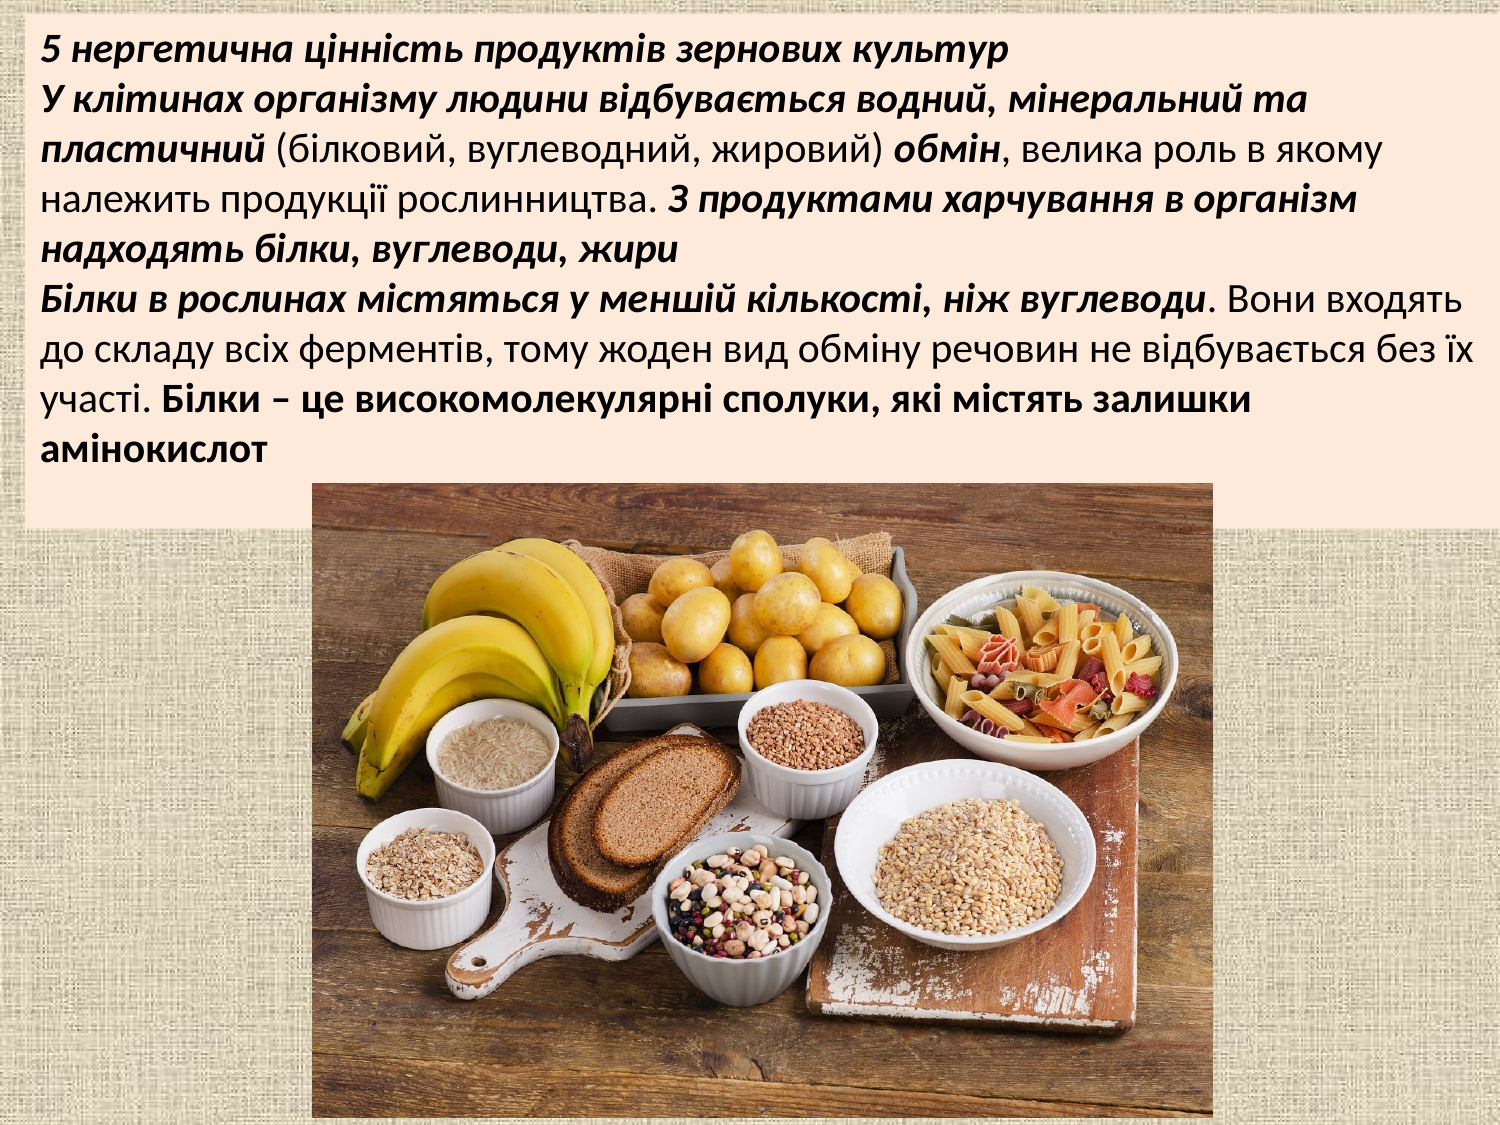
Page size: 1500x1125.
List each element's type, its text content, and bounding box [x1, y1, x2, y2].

text_box 5 нергетична цінність продуктів зернових культур У клітинах організму людини відбувається водний, мінеральний та пластичний (білковий, вуглеводний, жировий) обмін, велика роль в якому належить продукції рослинництва. З продуктами харчування в організм надходять білки, вуглеводи, жири Білки в рослинах містяться у меншій кількості, ніж вуглеводи. Вони входять до складу всіх ферментів, тому жоден вид обміну речовин не відбувається без їх участі. Білки – це високомолекулярні сполуки, які містять залишки амінокислот [24, 13, 1500, 529]
picture [0, 0, 1500, 1125]
